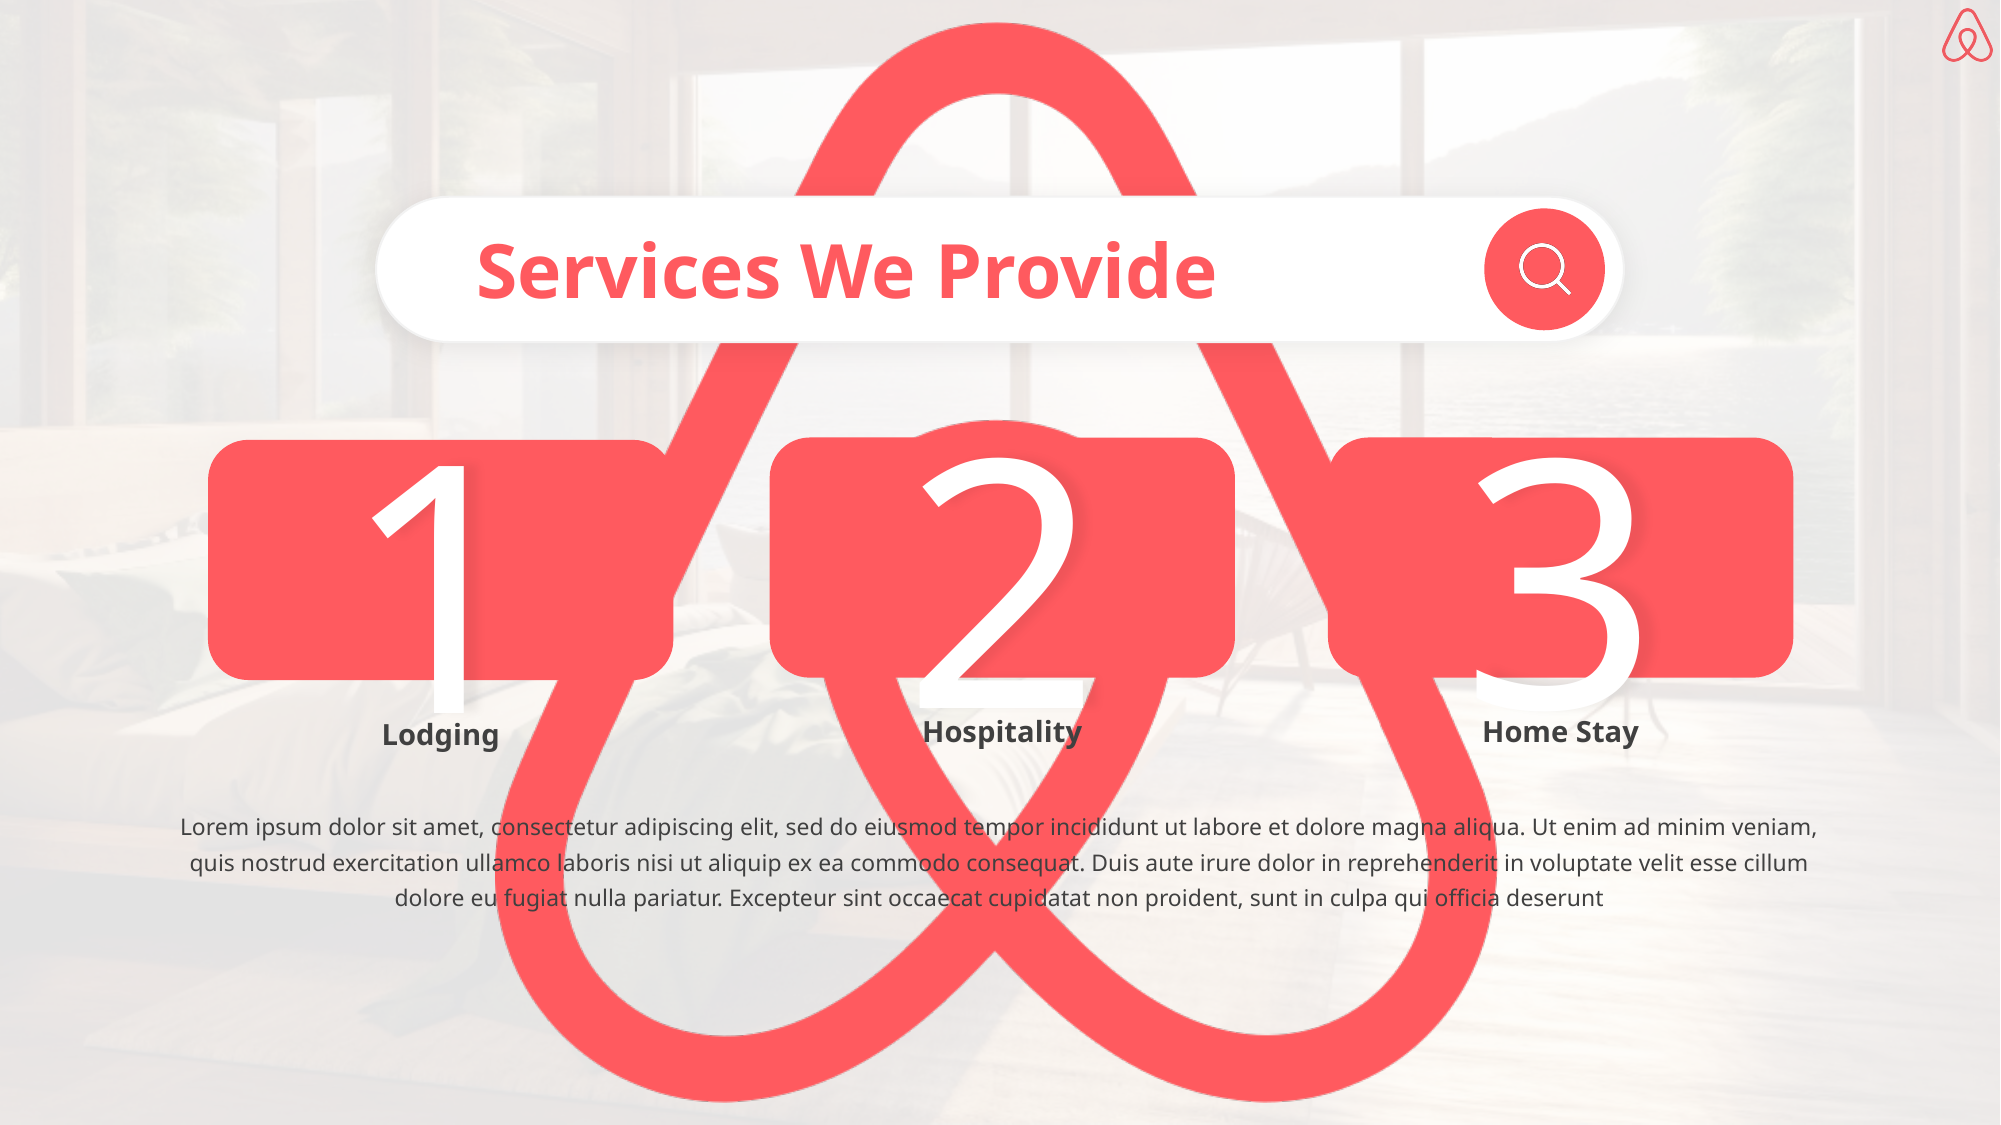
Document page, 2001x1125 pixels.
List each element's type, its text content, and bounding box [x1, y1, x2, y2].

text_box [208, 360, 674, 795]
picture [495, 22, 1505, 195]
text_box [376, 196, 1624, 343]
text_box Lorem ipsum dolor sit amet, consectetur adipiscing elit, sed do eiusmod tempor incididunt ut labore et dolore magna aliqua. Ut enim ad minim veniam, quis nostrud exercitation ullamco laboris nisi ut aliquip ex ea commodo consequat. Duis aute irure dolor in reprehenderit in voluptate velit esse cillum dolore eu fugiat nulla pariatur. Excepteur sint occaecat cupidatat non proident, sunt in culpa qui officia deserunt [161, 797, 1839, 919]
picture [1942, 8, 1993, 62]
picture [495, 919, 1505, 1103]
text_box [1327, 355, 1794, 790]
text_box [769, 355, 1235, 790]
picture [495, 344, 1505, 797]
